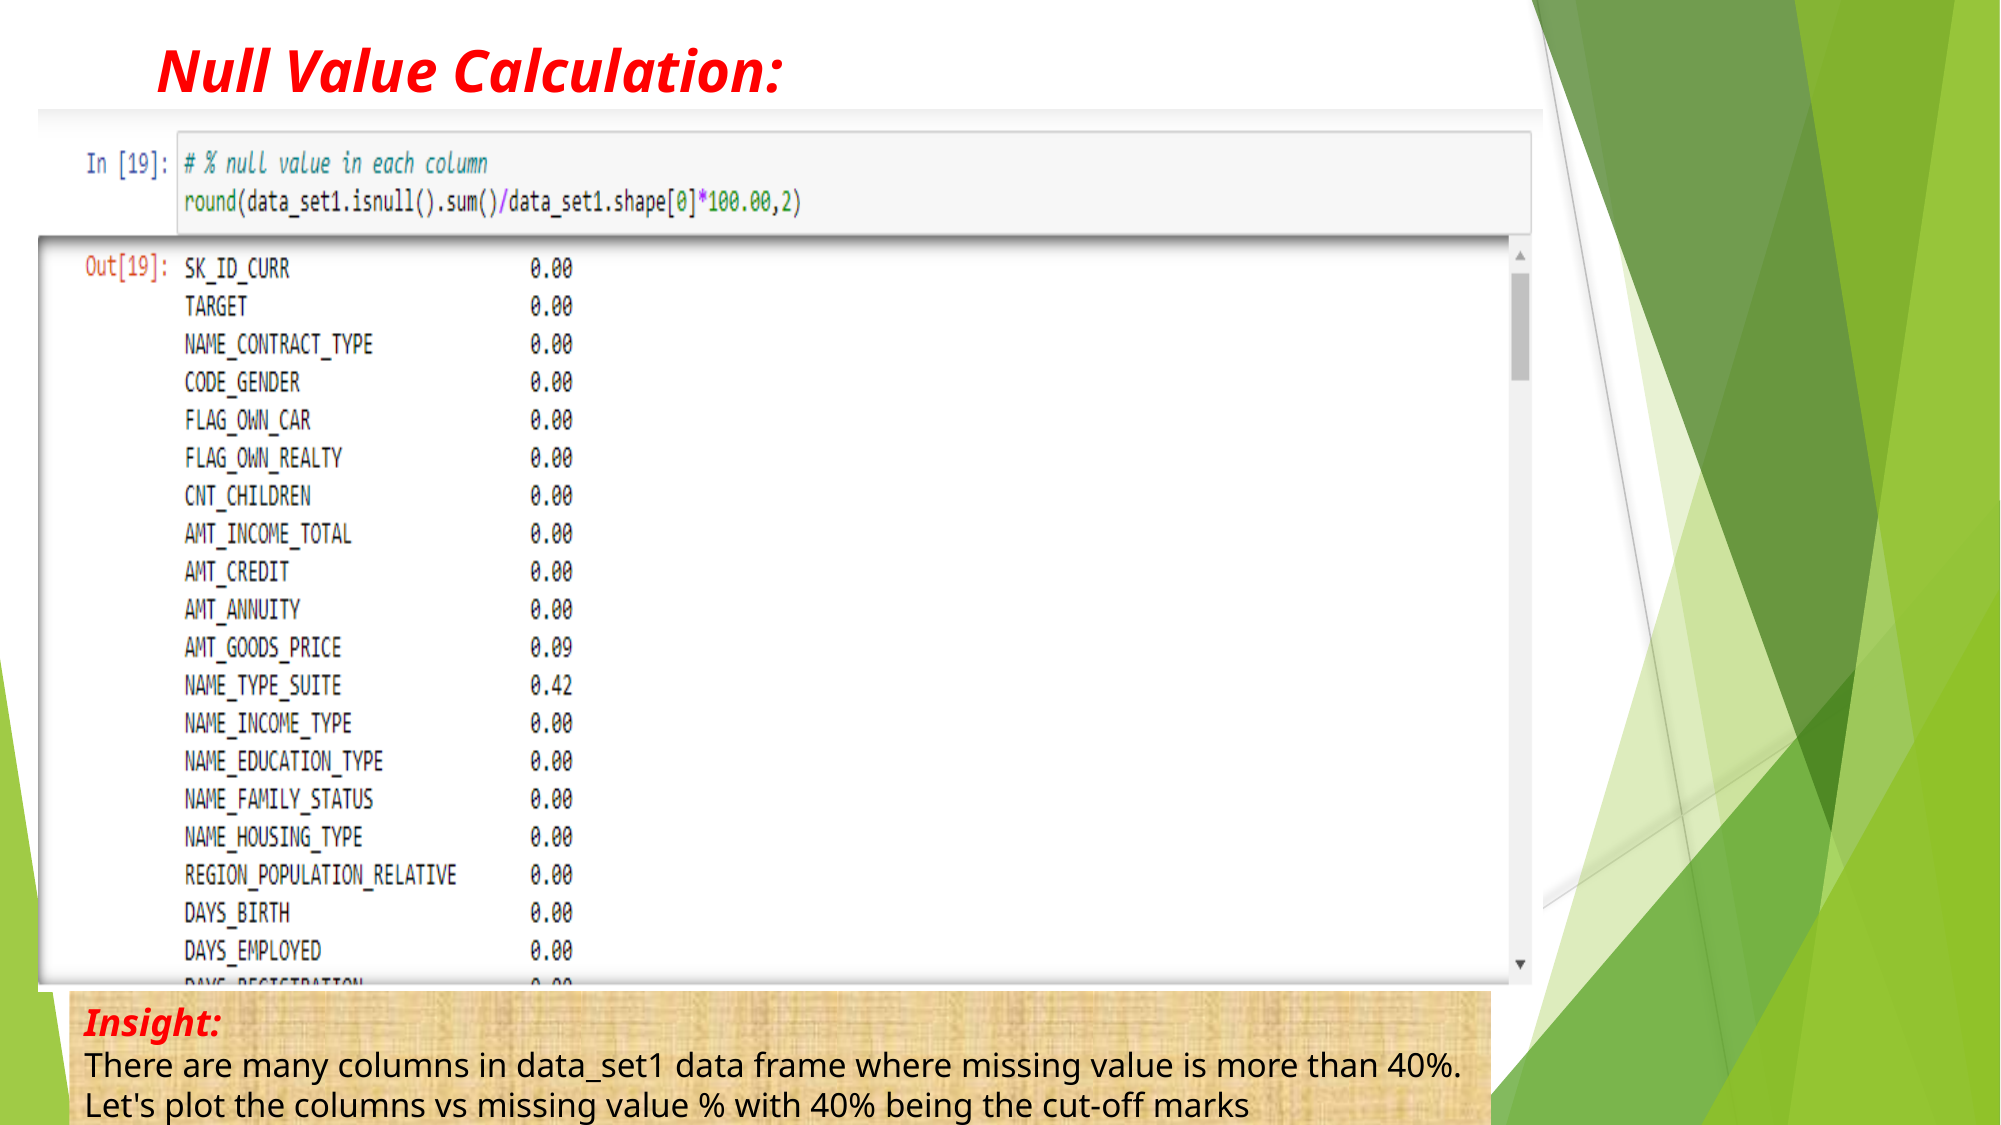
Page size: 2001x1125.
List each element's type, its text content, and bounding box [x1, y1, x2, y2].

text_box Null Value Calculation: [141, 26, 1274, 108]
picture [37, 109, 1543, 993]
text_box Insight: There are many columns in data_set1 data frame where missing value is more than 40%. Let's plot the columns vs missing value % with 40% being the cut-off marks [69, 998, 1491, 1125]
